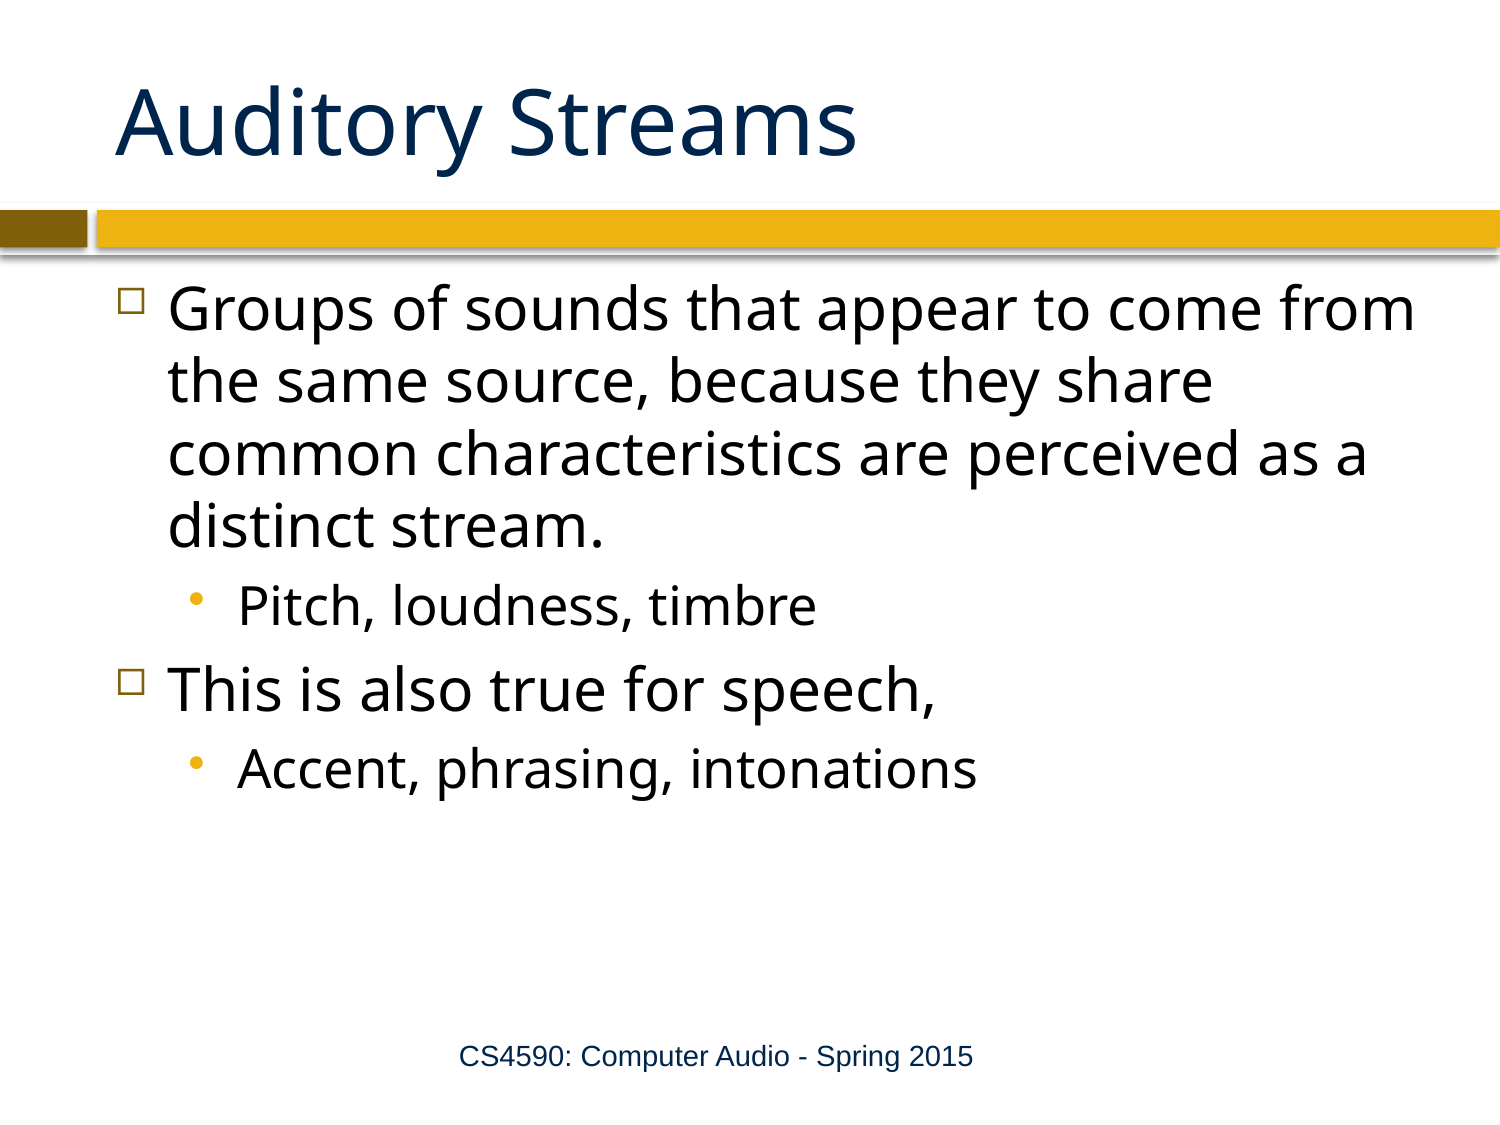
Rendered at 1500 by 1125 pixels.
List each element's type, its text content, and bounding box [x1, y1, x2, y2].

title Auditory Streams [100, 37, 1438, 200]
footer CS4590: Computer Audio - Spring 2015 [99, 1024, 990, 1085]
list Groups of sounds that appear to come from the same source, because they share common characteristics are perceived as a distinct stream. Pitch, loudness, timbre This is also true for speech, Accent, phrasing, intonations [100, 262, 1438, 1000]
